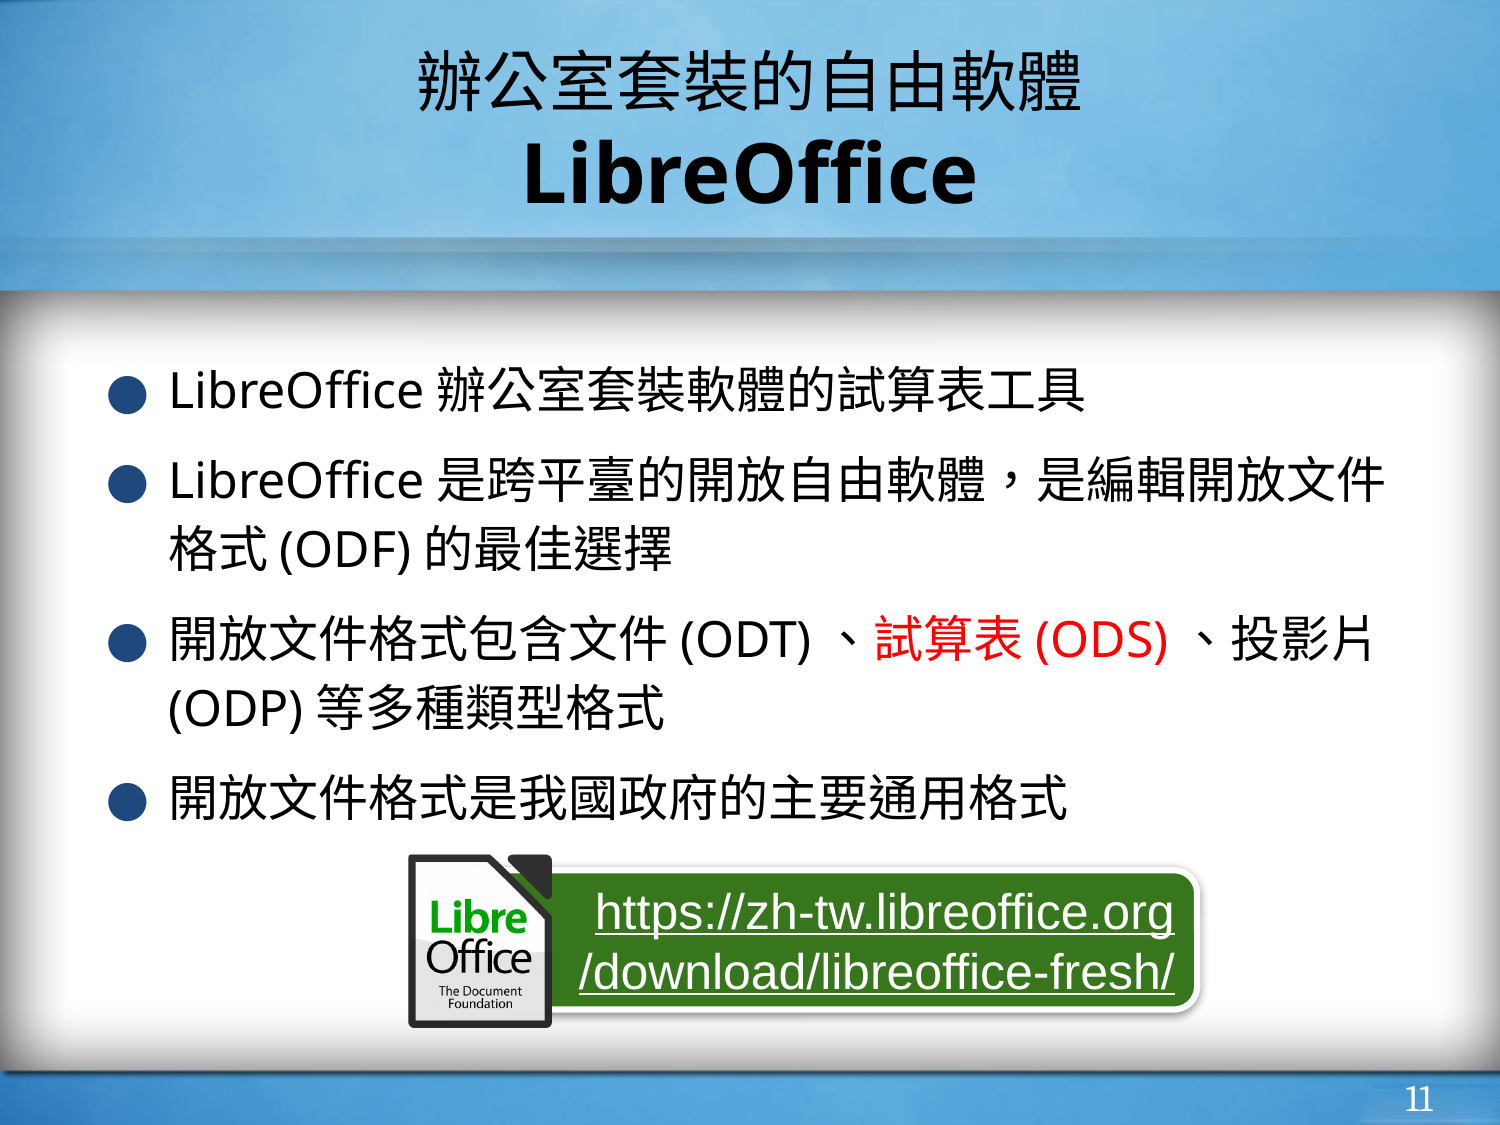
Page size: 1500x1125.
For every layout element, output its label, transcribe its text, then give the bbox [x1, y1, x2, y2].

picture [0, 0, 1500, 1125]
title 辦公室套裝的自由軟體 LibreOffice [78, 27, 1422, 232]
slide_number ‹#› [1350, 1074, 1488, 1118]
text_box https://zh-tw.libreoffice.org /download/libreoffice-fresh/ [581, 870, 1198, 1010]
list LibreOffice辦公室套裝軟體的試算表工具 LibreOffice是跨平臺的開放自由軟體，是編輯開放文件格式(ODF)的最佳選擇 開放文件格式包含文件(ODT)、試算表(ODS)、投影片(ODP)等多種類型格式 開放文件格式是我國政府的主要通用格式 [78, 334, 1422, 1066]
